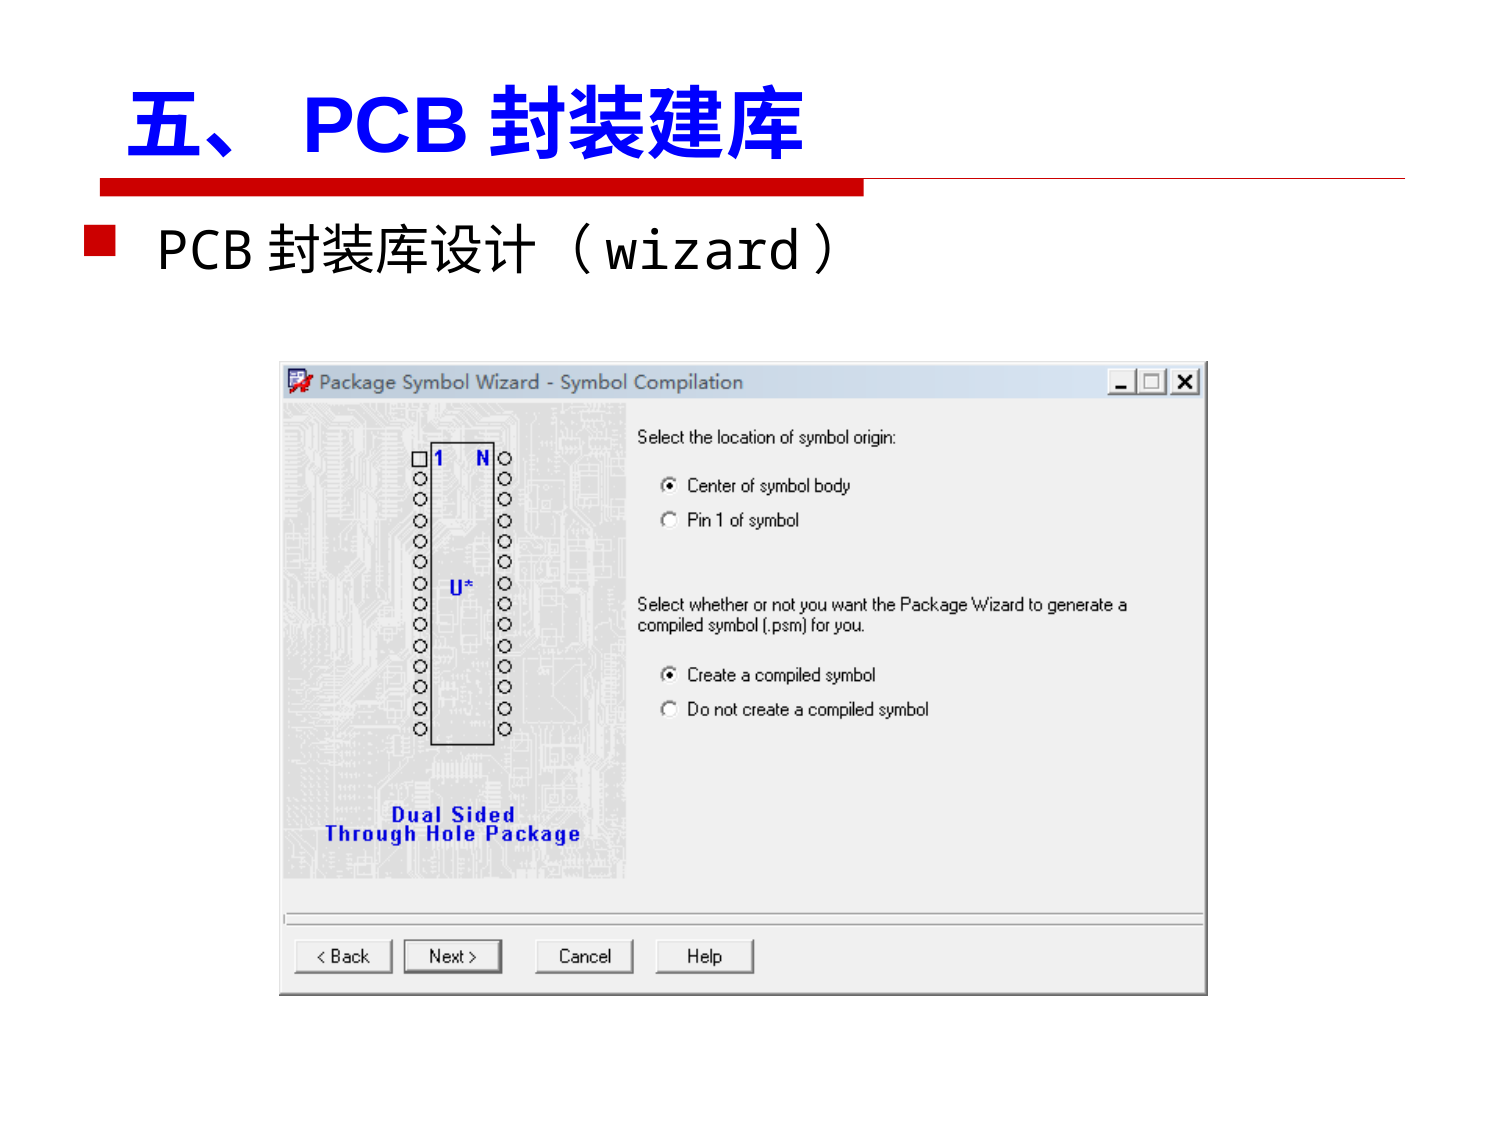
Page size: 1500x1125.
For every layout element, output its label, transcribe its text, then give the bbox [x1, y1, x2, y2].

text_box 五、PCB封装建库 [109, 66, 1388, 177]
picture [279, 361, 1209, 997]
text_box PCB封装库设计（wizard） [64, 208, 1424, 1058]
